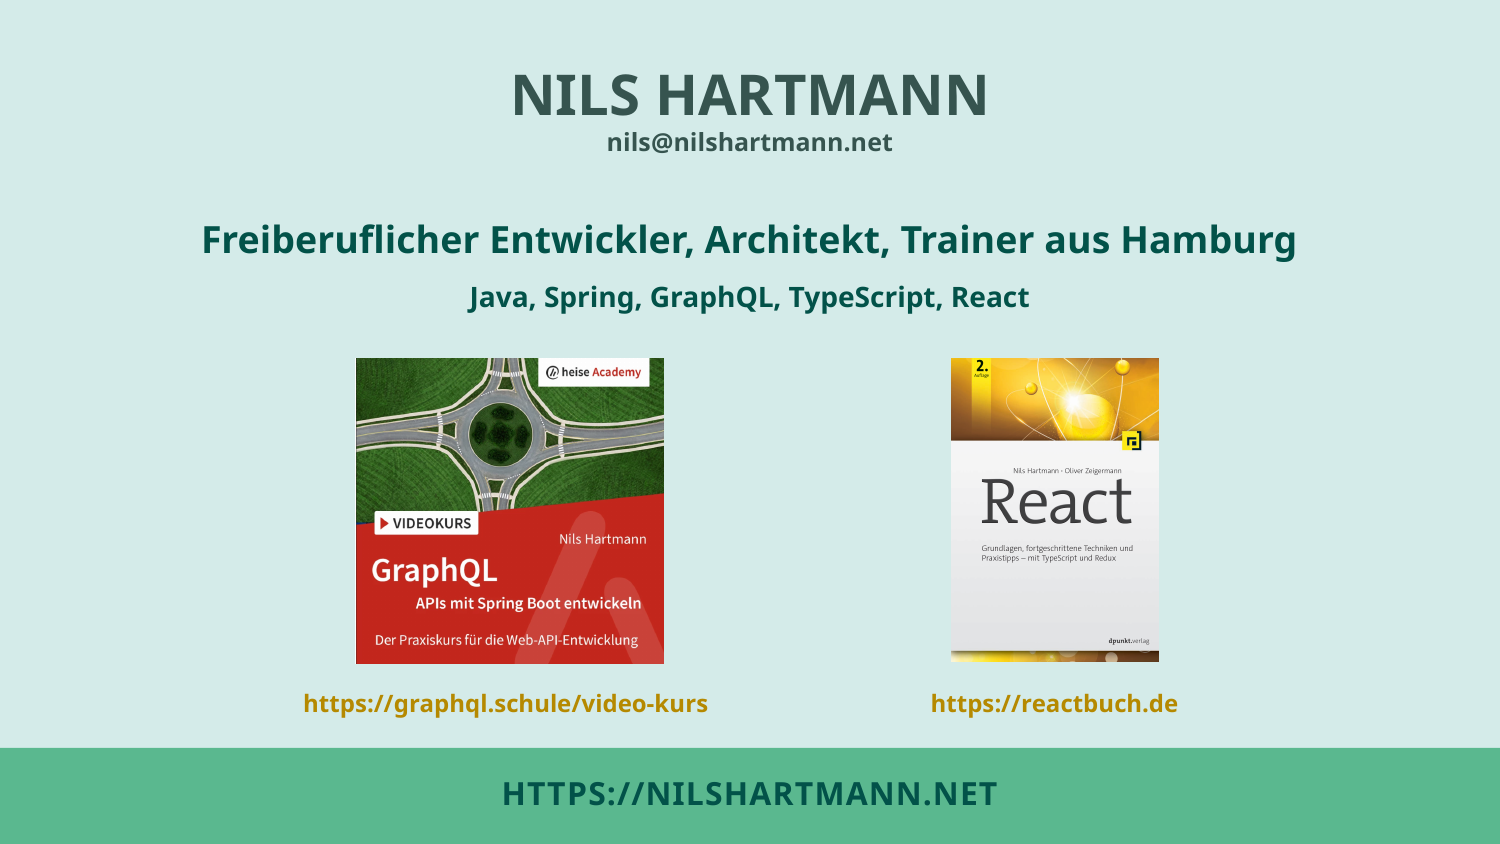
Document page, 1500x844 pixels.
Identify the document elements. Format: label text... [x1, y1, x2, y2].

text_box Java, Spring, GraphQL, TypeScript, React [140, 272, 1360, 321]
picture [355, 358, 664, 664]
picture [950, 358, 1159, 662]
text_box NILS HARTMANN nils@nilshartmann.net Freiberuflicher Entwickler, Architekt, Trainer aus Hamburg [186, 51, 1314, 269]
text_box https://graphql.schule/video-kurs [200, 680, 811, 725]
text_box https://reactbuch.de [811, 680, 1360, 725]
title https://nilshartmann.net [0, 746, 1500, 844]
